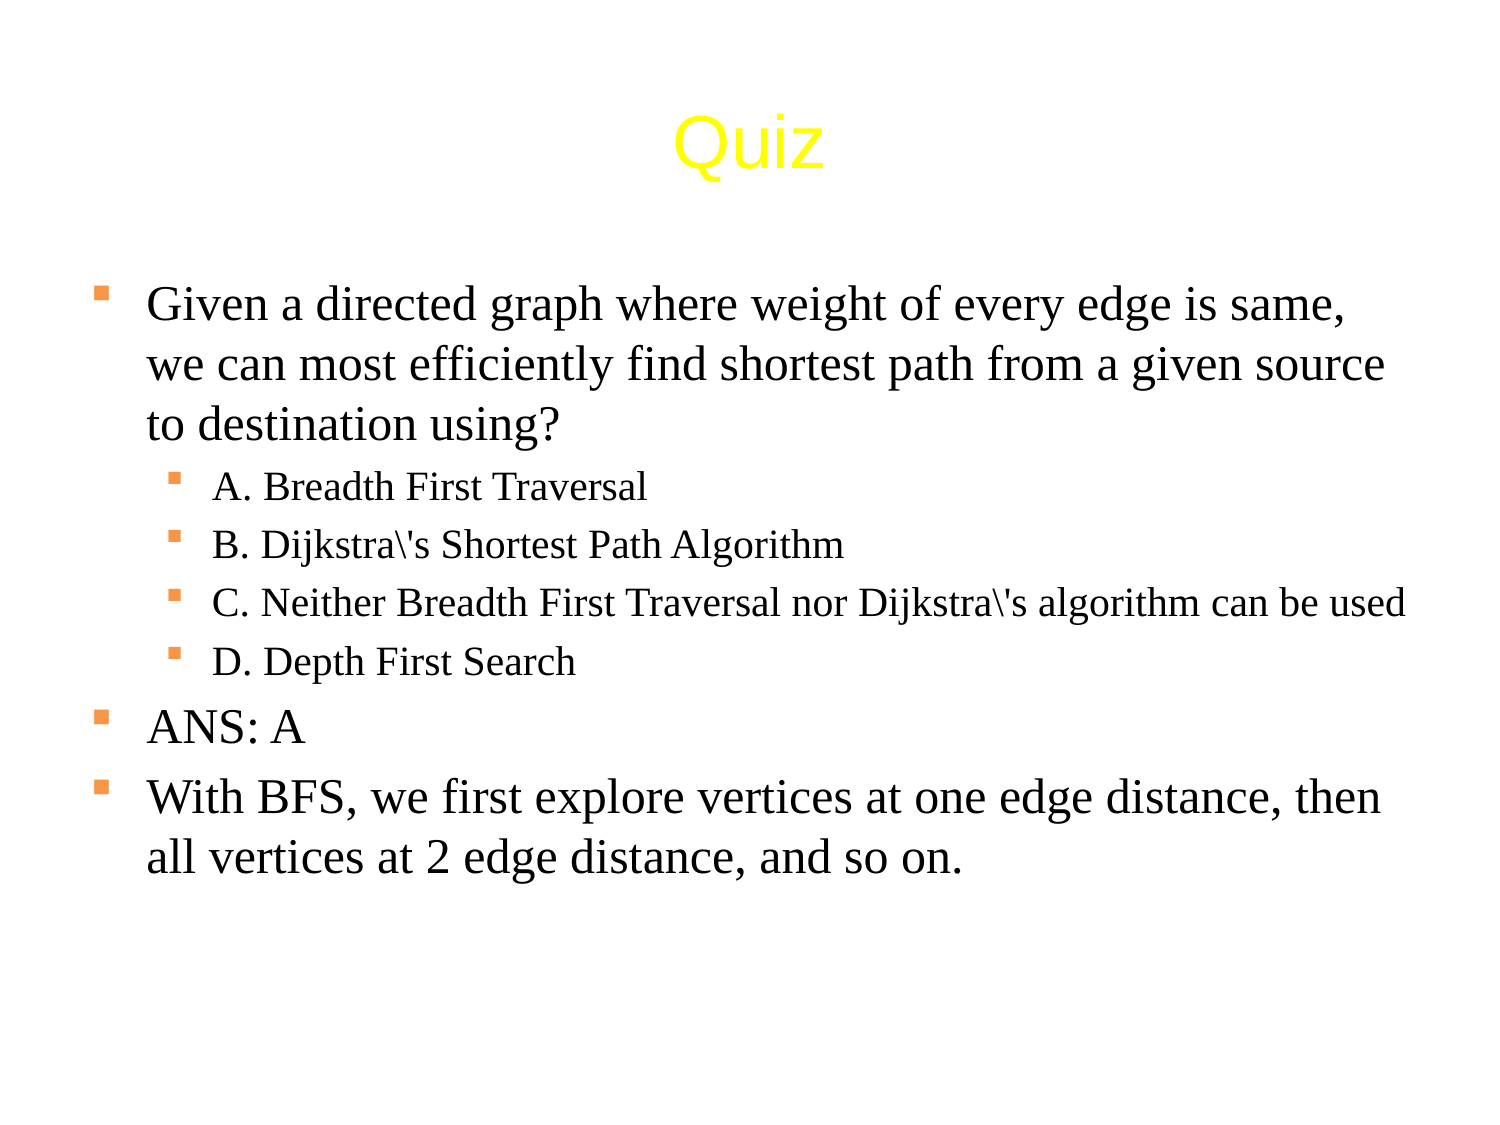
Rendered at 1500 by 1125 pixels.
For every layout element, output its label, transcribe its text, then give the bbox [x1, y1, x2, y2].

title Quiz [75, 45, 1425, 233]
list Given a directed graph where weight of every edge is same, we can most efficiently find shortest path from a given source to destination using? A. Breadth First Traversal B. Dijkstra\'s Shortest Path Algorithm C. Neither Breadth First Traversal nor Dijkstra\'s algorithm can be used D. Depth First Search ANS: A With BFS, we first explore vertices at one edge distance, then all vertices at 2 edge distance, and so on. [75, 262, 1425, 1005]
